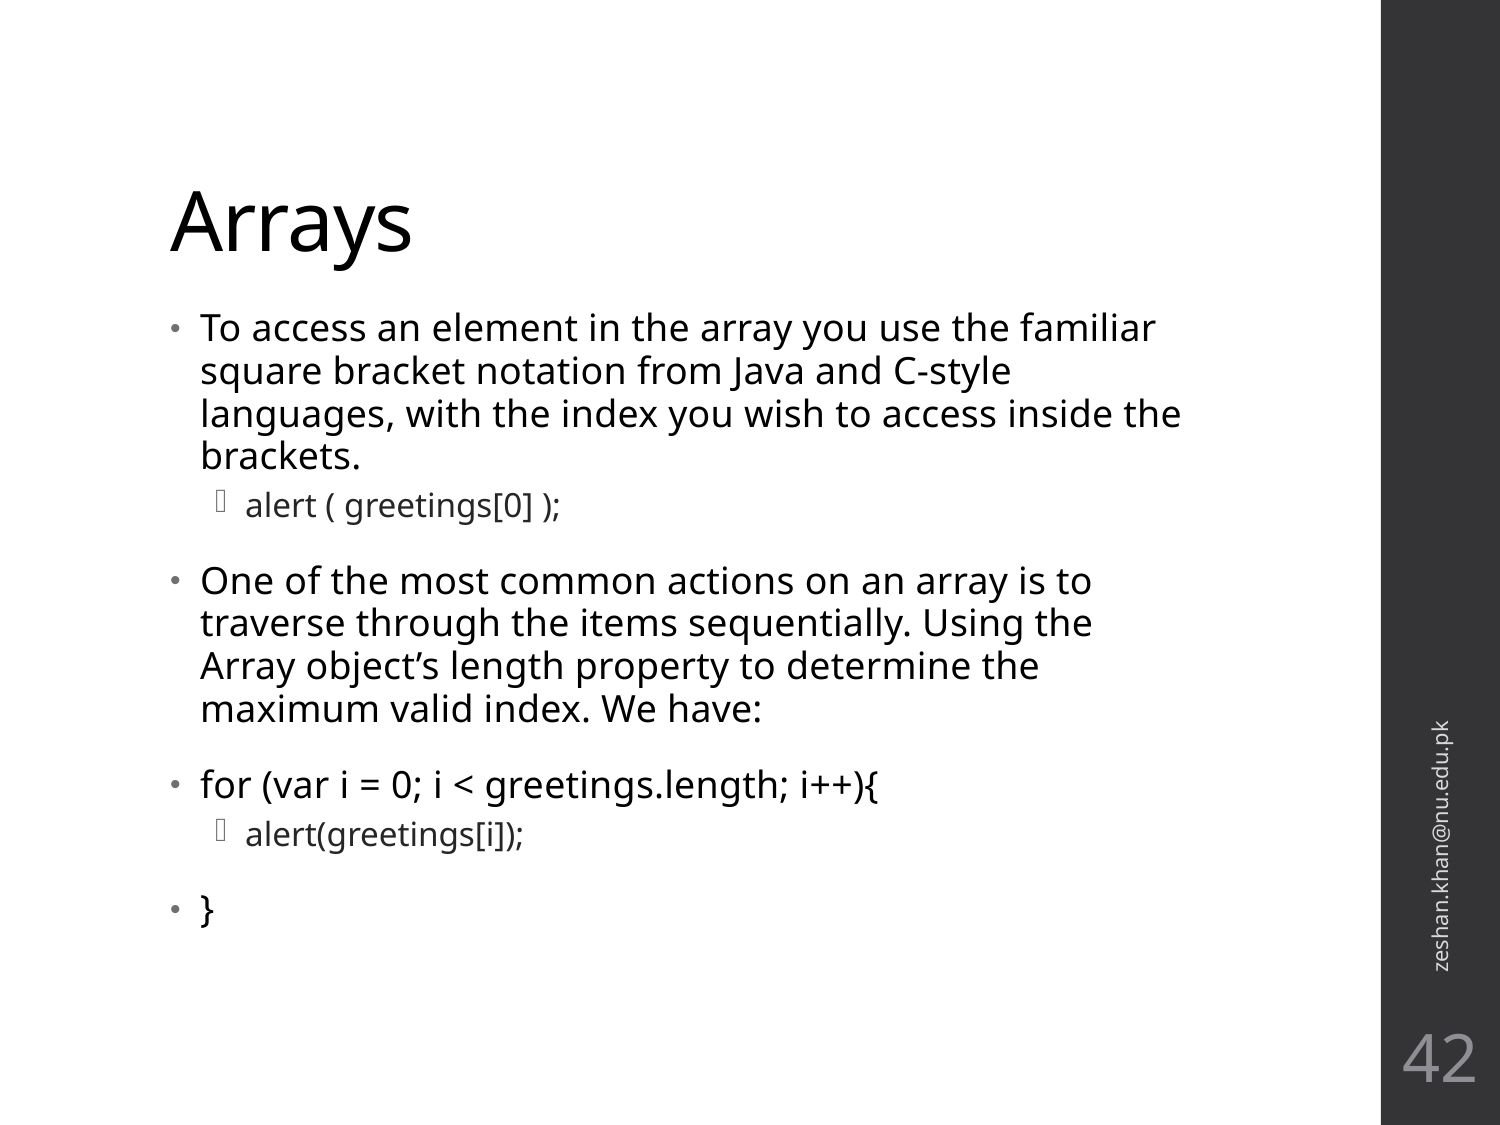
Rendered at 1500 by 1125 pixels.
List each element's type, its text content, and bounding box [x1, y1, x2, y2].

list To access an element in the array you use the familiar square bracket notation from Java and C-style languages, with the index you wish to access inside the brackets. alert ( greetings[0] ); One of the most common actions on an array is to traverse through the items sequentially. Using the Array object’s length property to determine the maximum valid index. We have: for (var i = 0; i < greetings.length; i++){ alert(greetings[i]); } [155, 299, 1213, 1014]
footer zeshan.khan@nu.edu.pk [1418, 400, 1464, 988]
slide_number 42 [1384, 1012, 1498, 1110]
title Arrays [155, 60, 1348, 278]
